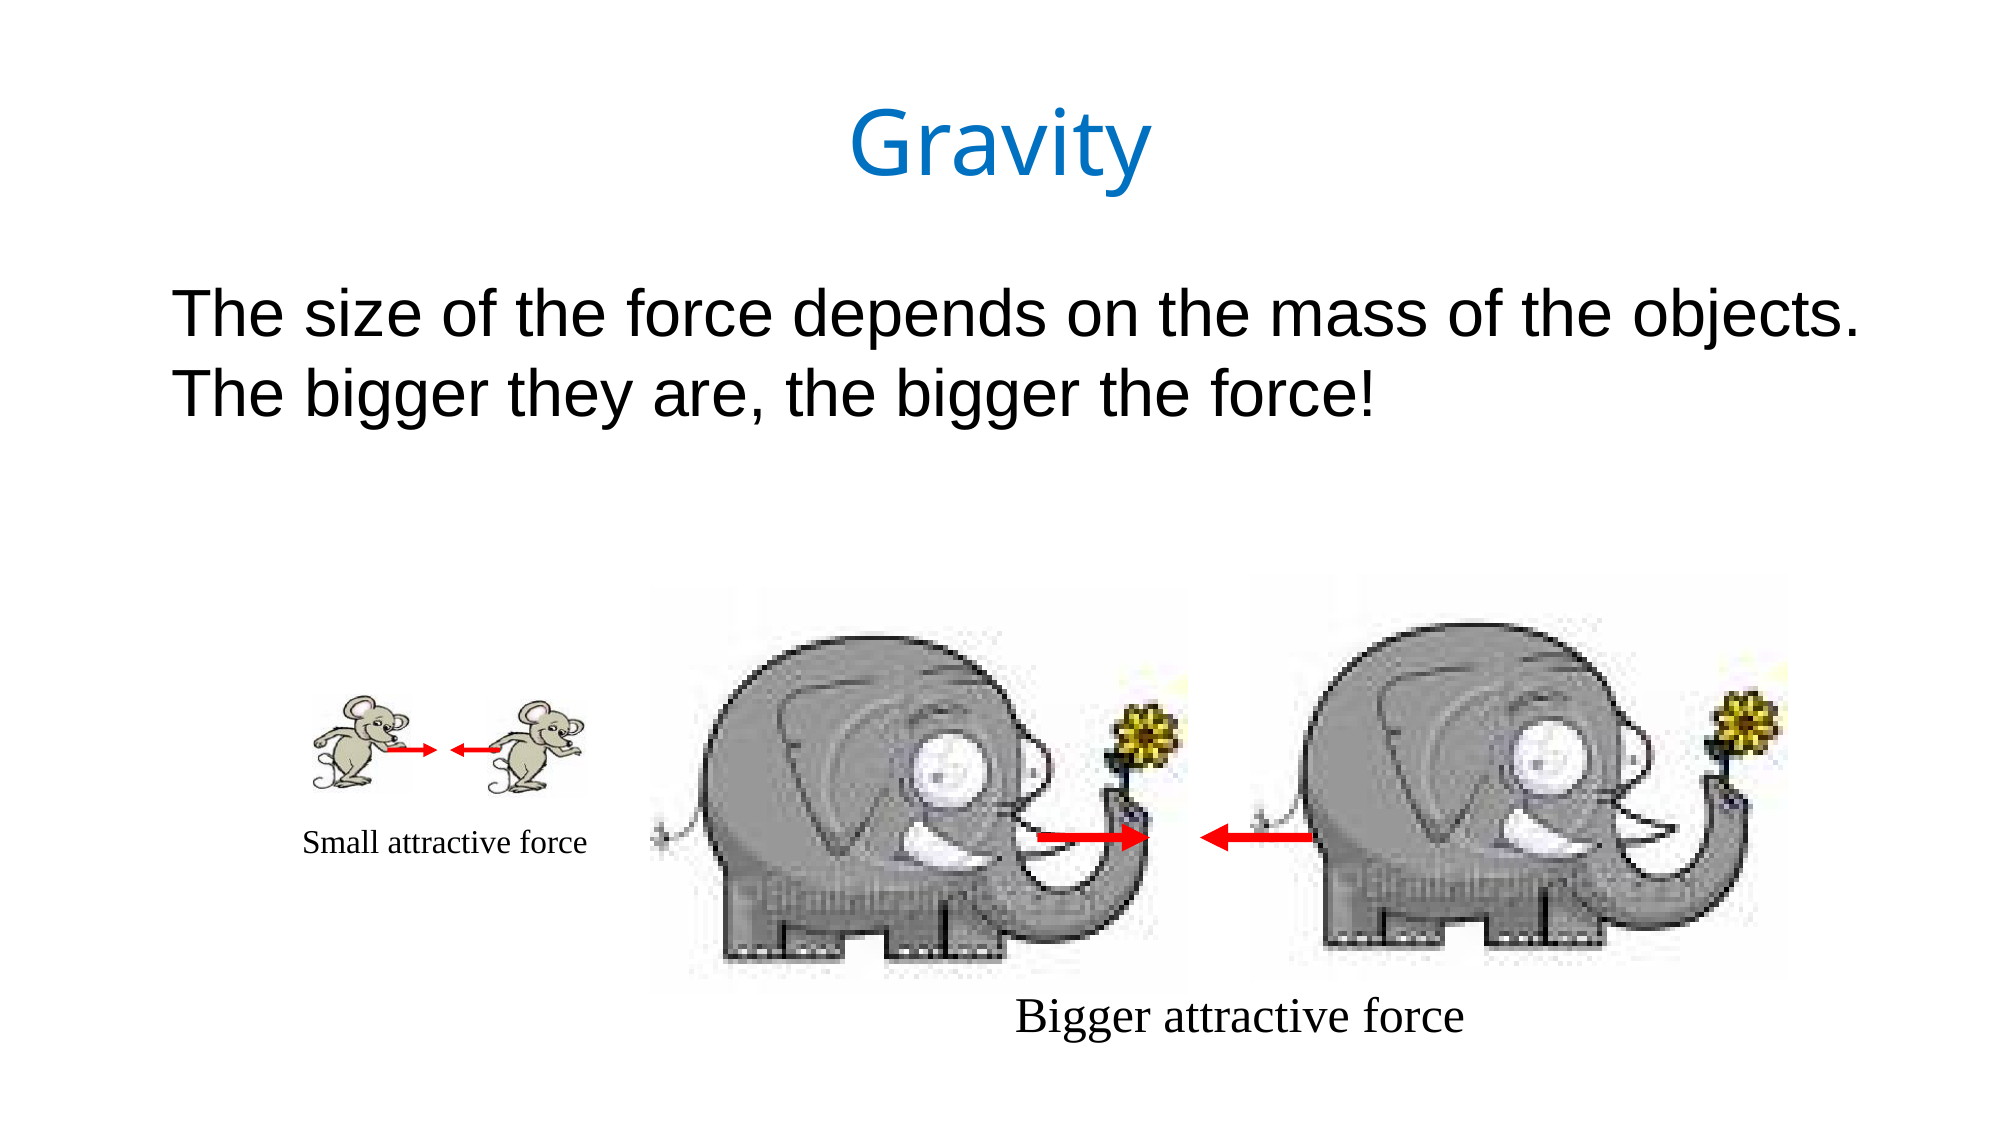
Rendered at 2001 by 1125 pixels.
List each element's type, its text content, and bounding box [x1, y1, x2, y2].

text_box Bigger attractive force [999, 974, 1500, 1050]
title Gravity [99, 45, 1900, 233]
text_box [450, 743, 482, 757]
picture [487, 699, 588, 799]
text_box Small attractive force [287, 812, 644, 868]
picture [649, 587, 1188, 994]
text_box [1200, 831, 1244, 844]
text_box [416, 743, 438, 757]
list The size of the force depends on the mass of the objects. The bigger they are, the bigger the force! [99, 262, 1900, 1005]
picture [1249, 574, 1788, 981]
picture [312, 694, 413, 793]
